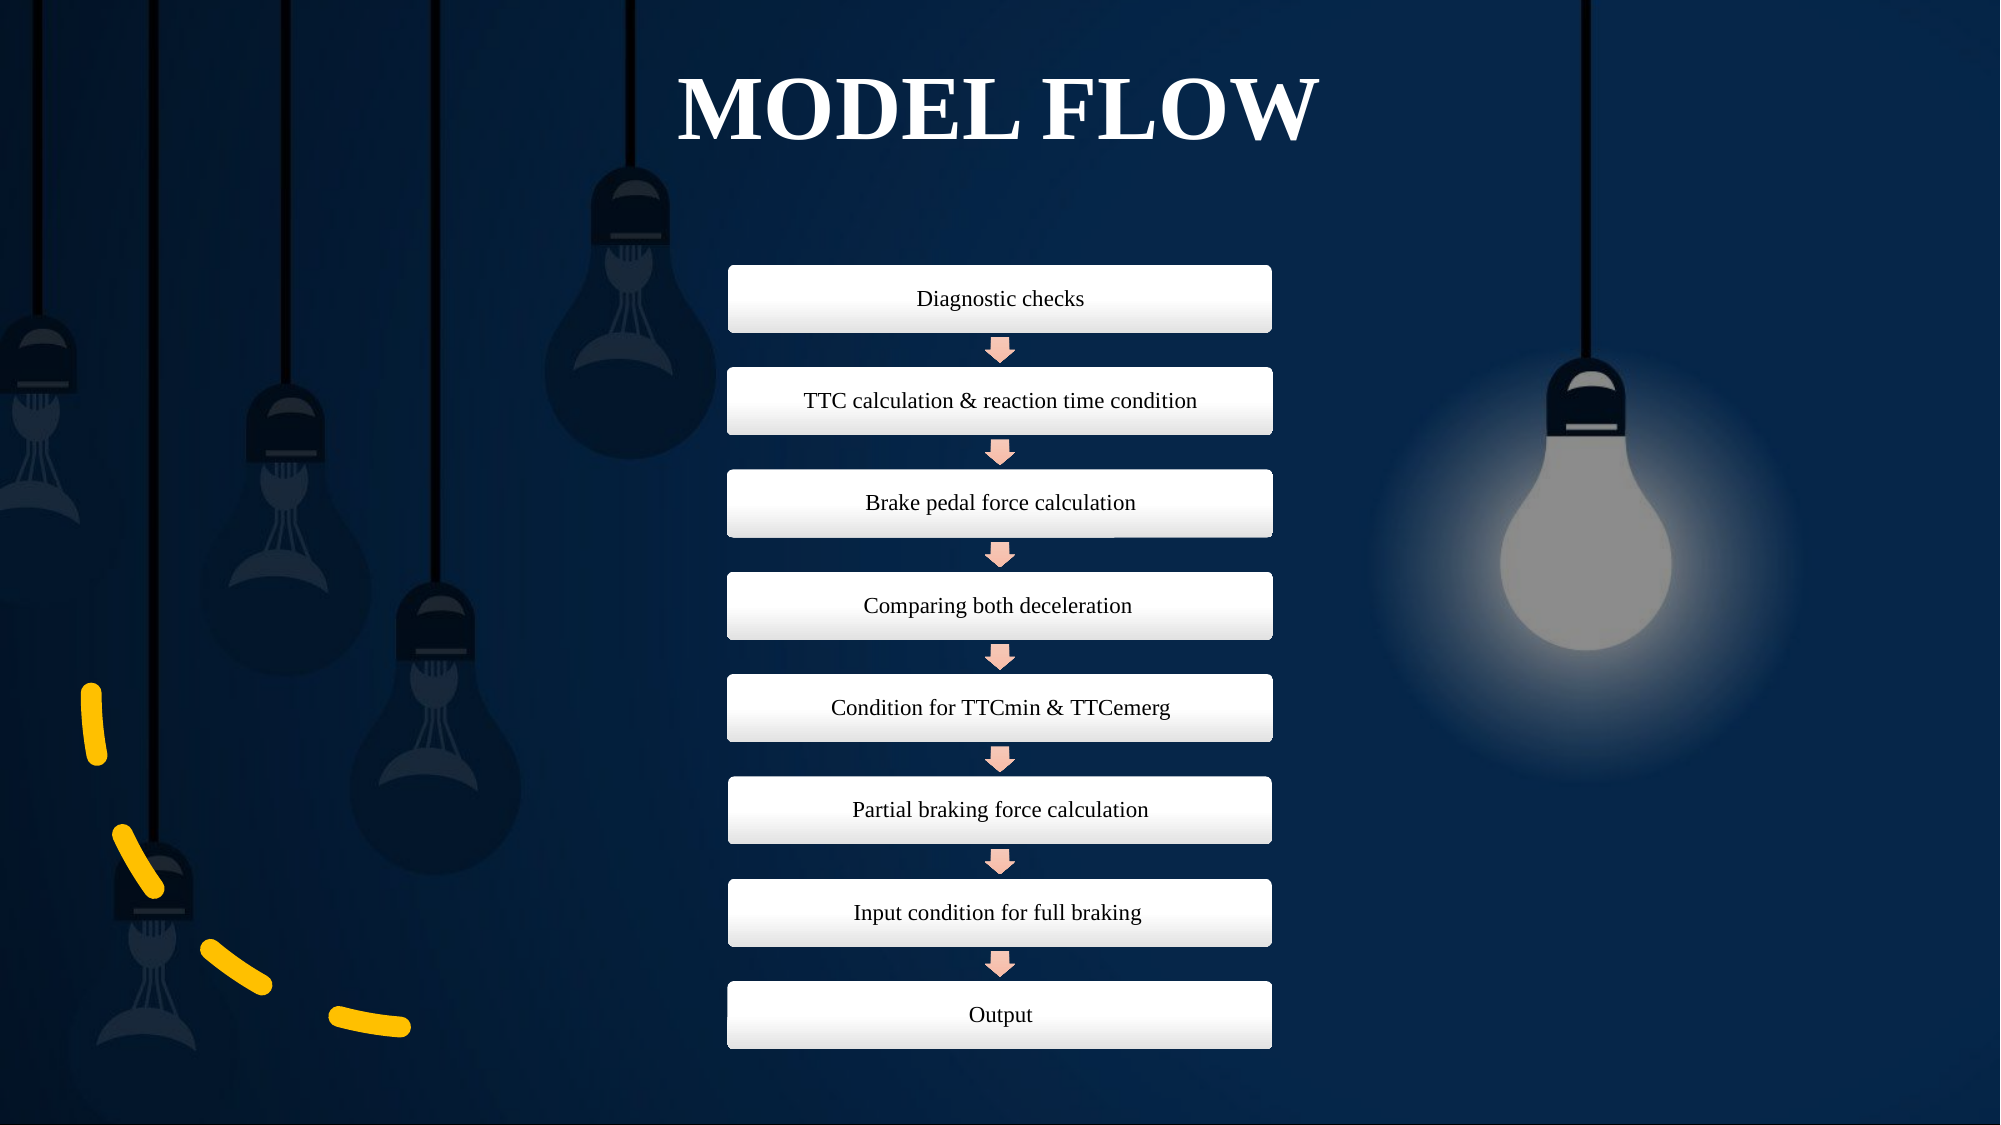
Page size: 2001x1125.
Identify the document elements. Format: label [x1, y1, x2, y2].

picture [0, 0, 2000, 1124]
text_box [137, 264, 1863, 1050]
